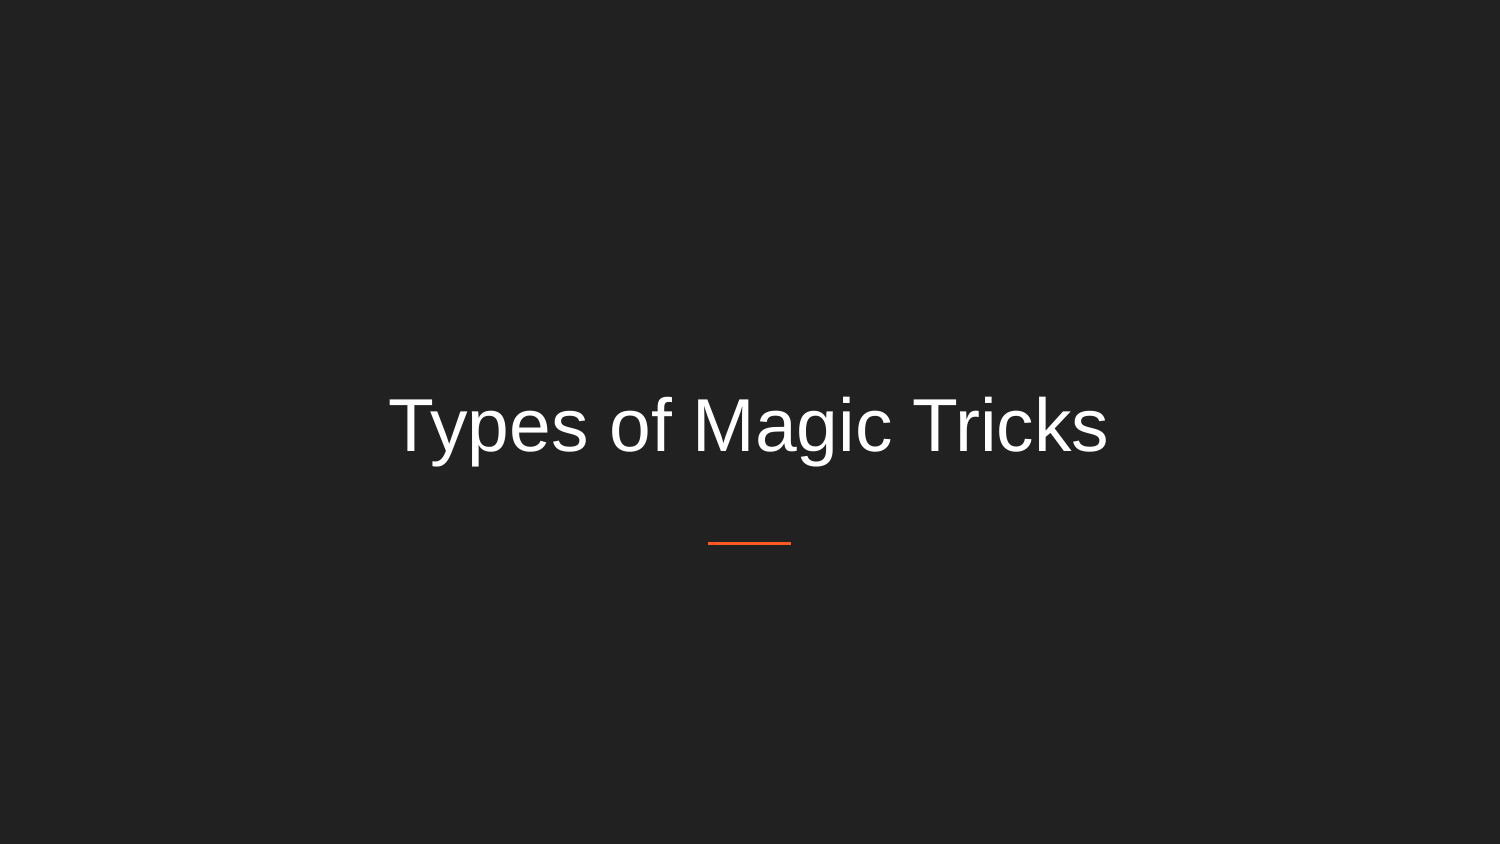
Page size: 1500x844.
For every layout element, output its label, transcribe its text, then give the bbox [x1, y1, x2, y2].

title Types of Magic Tricks [51, 300, 1448, 544]
